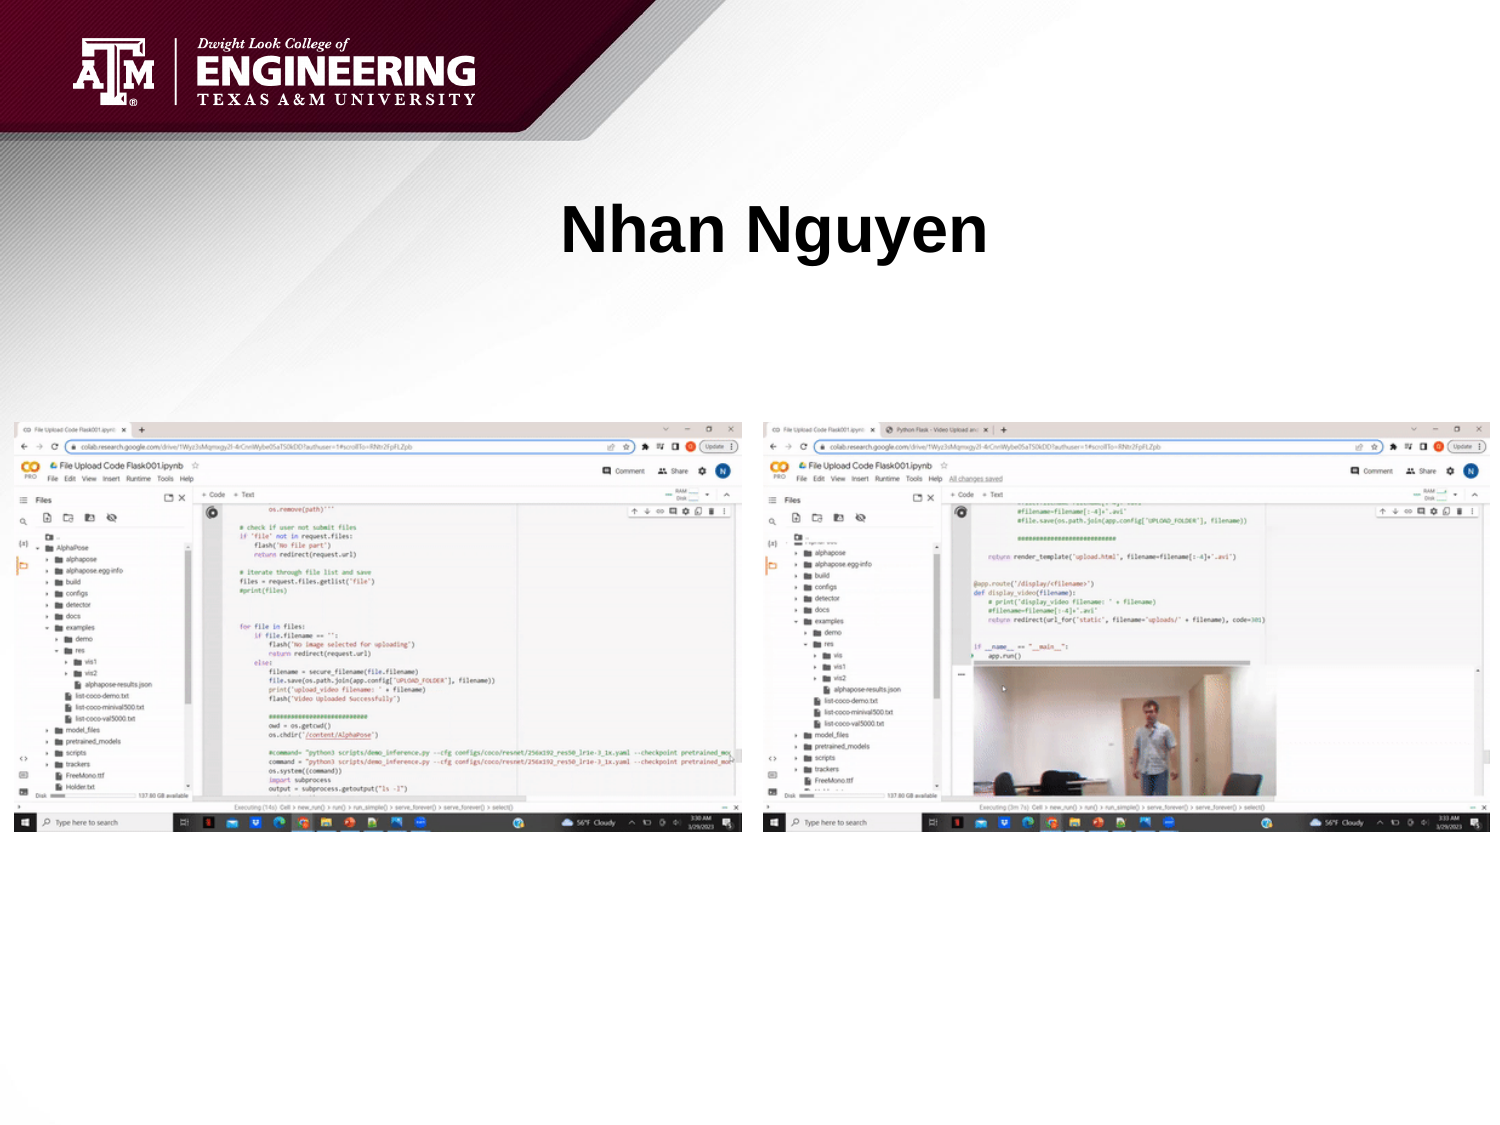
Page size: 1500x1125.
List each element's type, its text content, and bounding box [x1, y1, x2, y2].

title Nhan Nguyen [99, 197, 1450, 329]
picture [0, 0, 1500, 1125]
